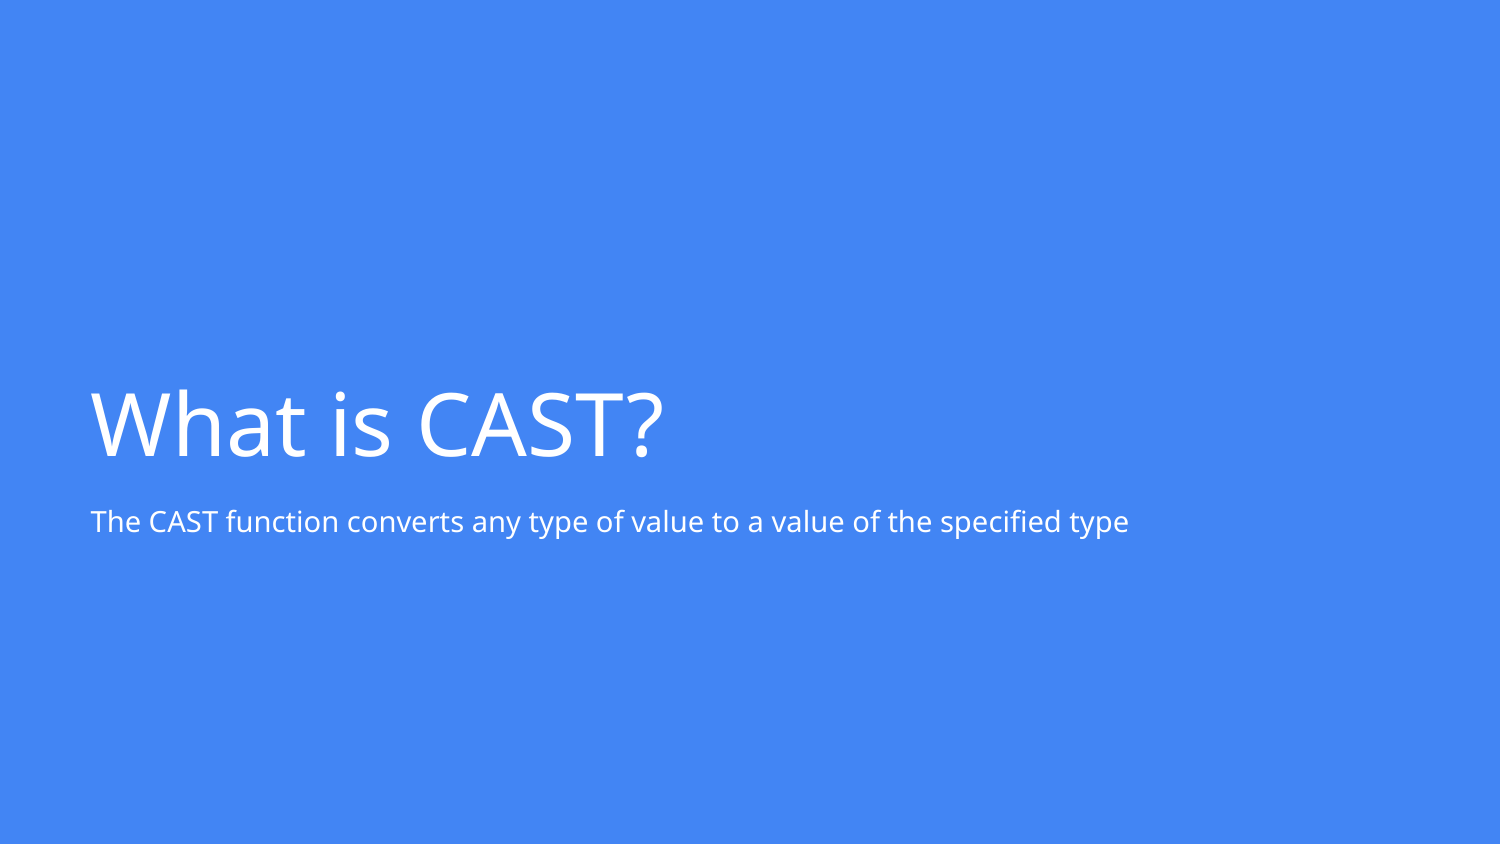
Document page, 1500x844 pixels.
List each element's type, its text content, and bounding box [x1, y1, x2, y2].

title What is CAST? [75, 338, 1425, 505]
text_box The CAST function converts any type of value to a value of the specified type [75, 488, 1296, 554]
